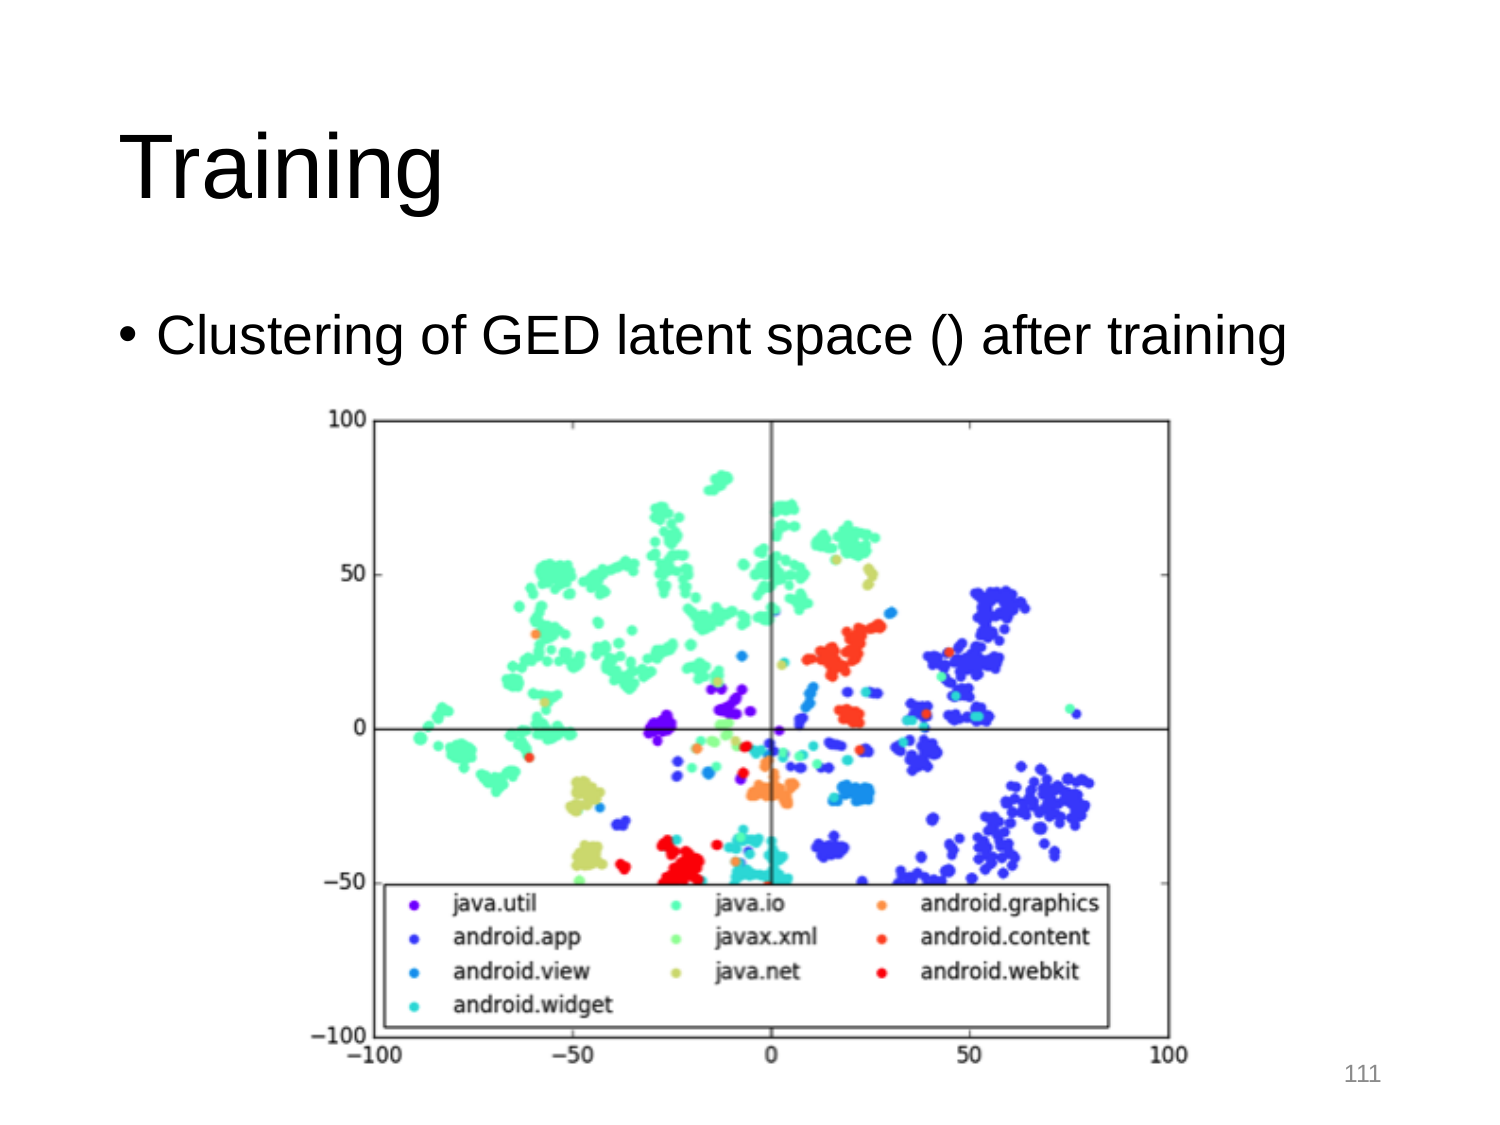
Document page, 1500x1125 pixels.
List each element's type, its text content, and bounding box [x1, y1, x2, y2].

slide_number 111 [1059, 1042, 1397, 1103]
title Training [103, 59, 1397, 278]
picture [304, 404, 1196, 1077]
